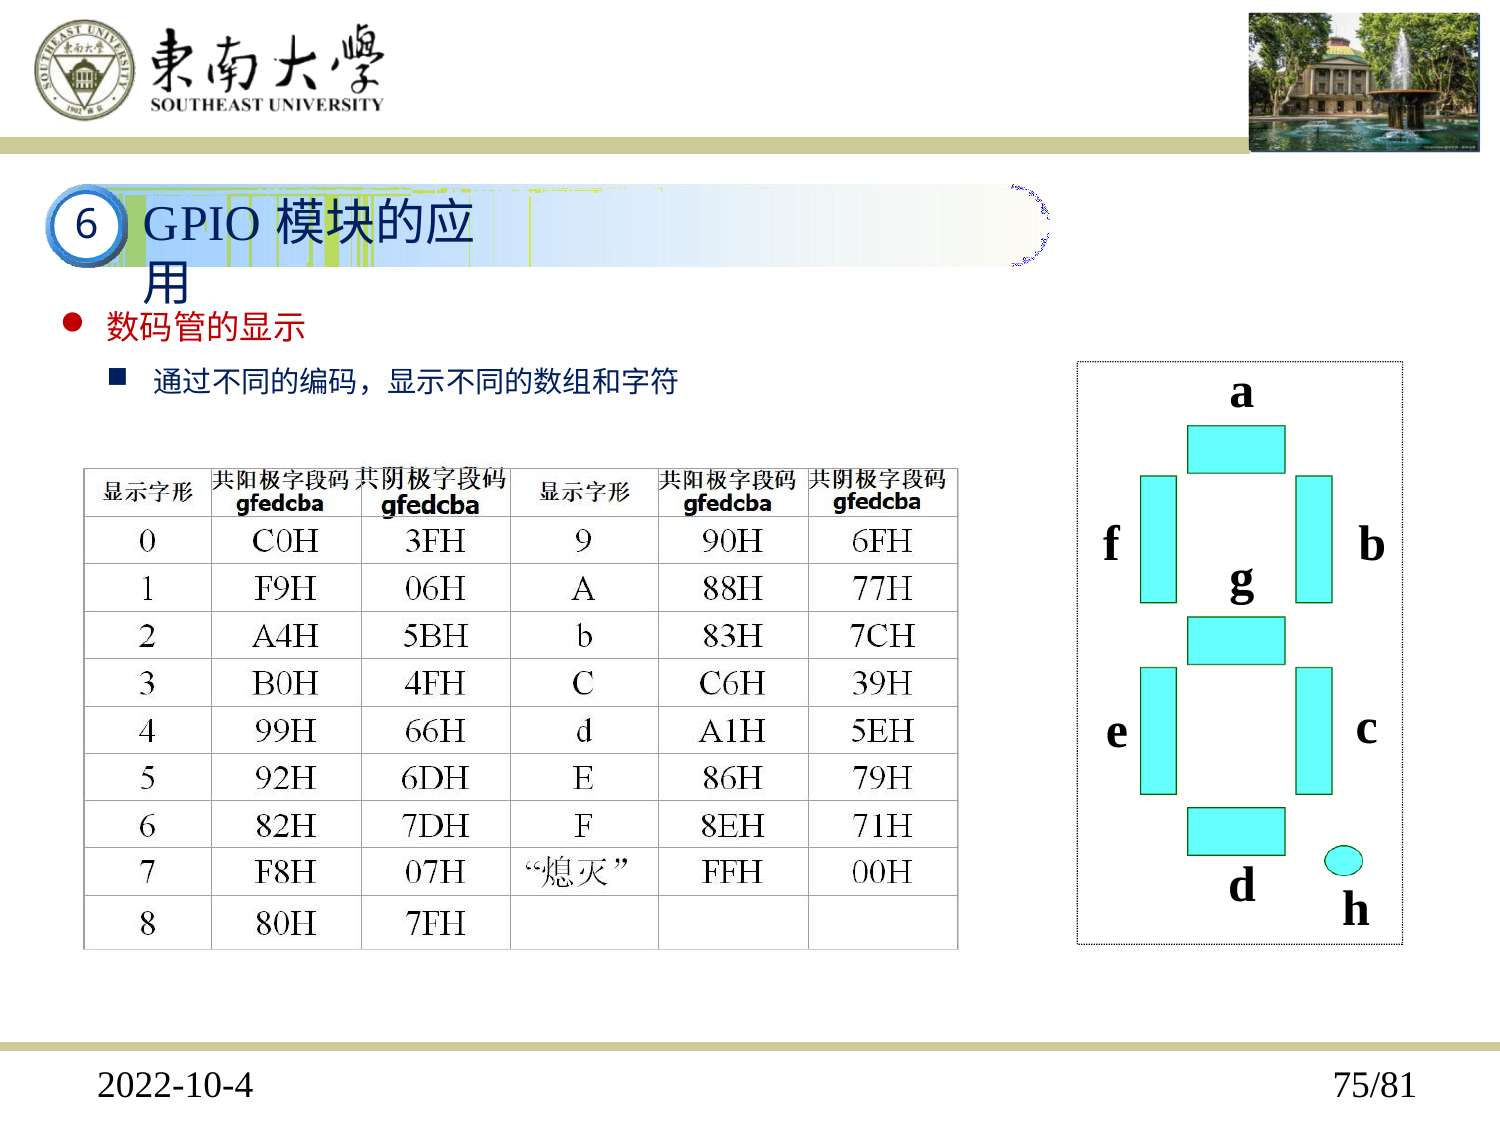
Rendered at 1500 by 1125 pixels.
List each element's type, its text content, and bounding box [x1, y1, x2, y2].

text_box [1076, 360, 1404, 946]
text_box a [1227, 355, 1257, 359]
picture [34, 19, 385, 122]
slide_number 10/81 [1326, 1061, 1427, 1125]
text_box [44, 184, 128, 268]
title GPIO模块的应用 [140, 188, 515, 285]
picture [0, 10, 1483, 155]
picture [81, 453, 959, 951]
text_box 数码管的显示 通过不同的编码，显示不同的数组和字符 [57, 285, 681, 398]
footer 2022-10-4 [94, 1061, 256, 1125]
picture [128, 184, 1050, 267]
picture [0, 1042, 1500, 1051]
